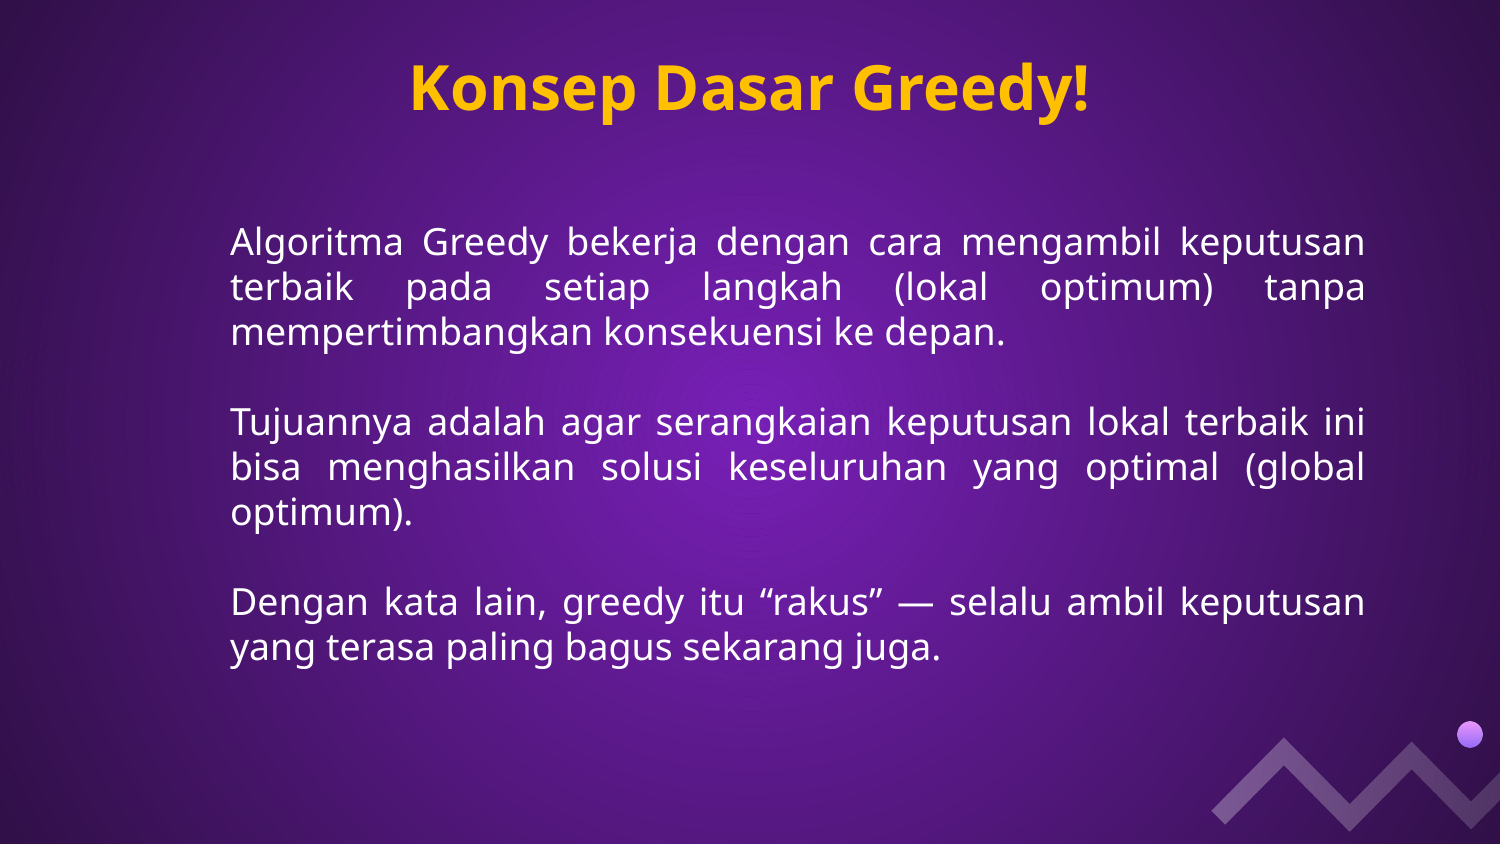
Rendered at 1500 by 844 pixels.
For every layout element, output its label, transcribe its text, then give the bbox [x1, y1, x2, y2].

picture [1211, 721, 1500, 832]
title Konsep Dasar Greedy! [118, 32, 1382, 127]
subtitle Algoritma Greedy bekerja dengan cara mengambil keputusan terbaik pada setiap langkah (lokal optimum) tanpa mempertimbangkan konsekuensi ke depan. Tujuannya adalah agar serangkaian keputusan lokal terbaik ini bisa menghasilkan solusi keseluruhan yang optimal (global optimum). Dengan kata lain, greedy itu “rakus” — selalu ambil keputusan yang terasa paling bagus sekarang juga. [214, 202, 1382, 740]
